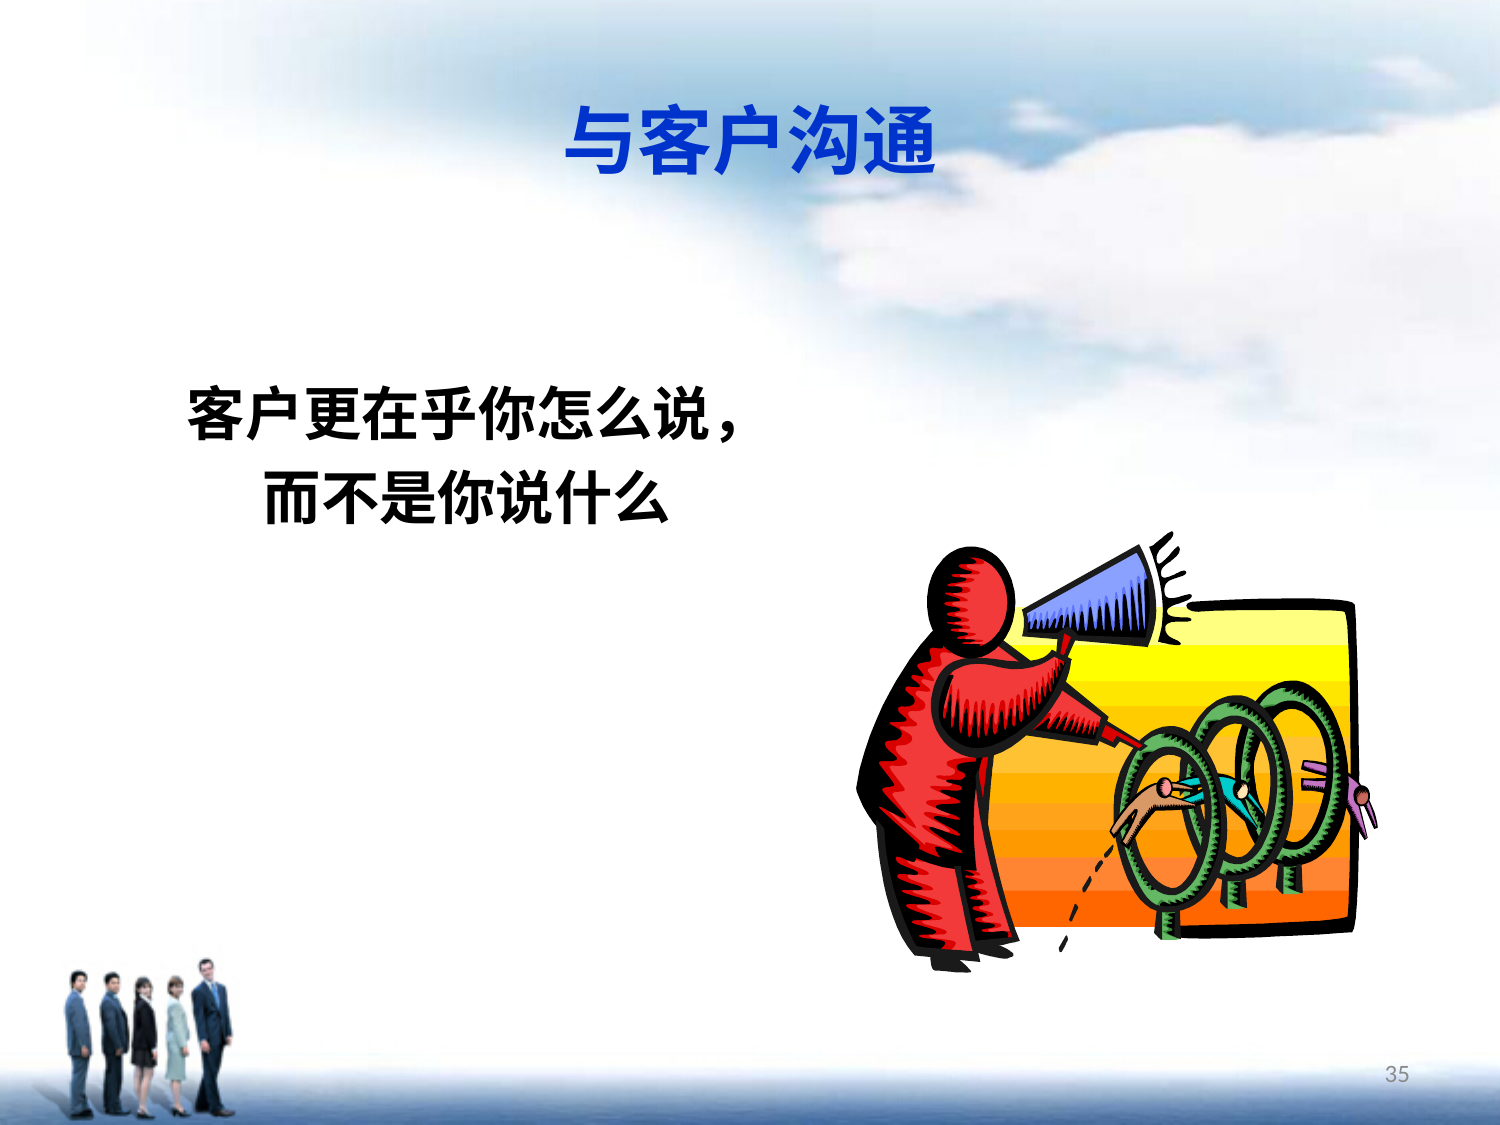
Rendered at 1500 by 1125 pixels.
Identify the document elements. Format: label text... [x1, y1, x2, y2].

title 与客户沟通 [75, 45, 1425, 233]
list 客户更在乎你怎么说， 而不是你说什么 [75, 262, 1425, 1005]
slide_number 35 [1074, 1042, 1425, 1103]
picture [0, 0, 1500, 1125]
